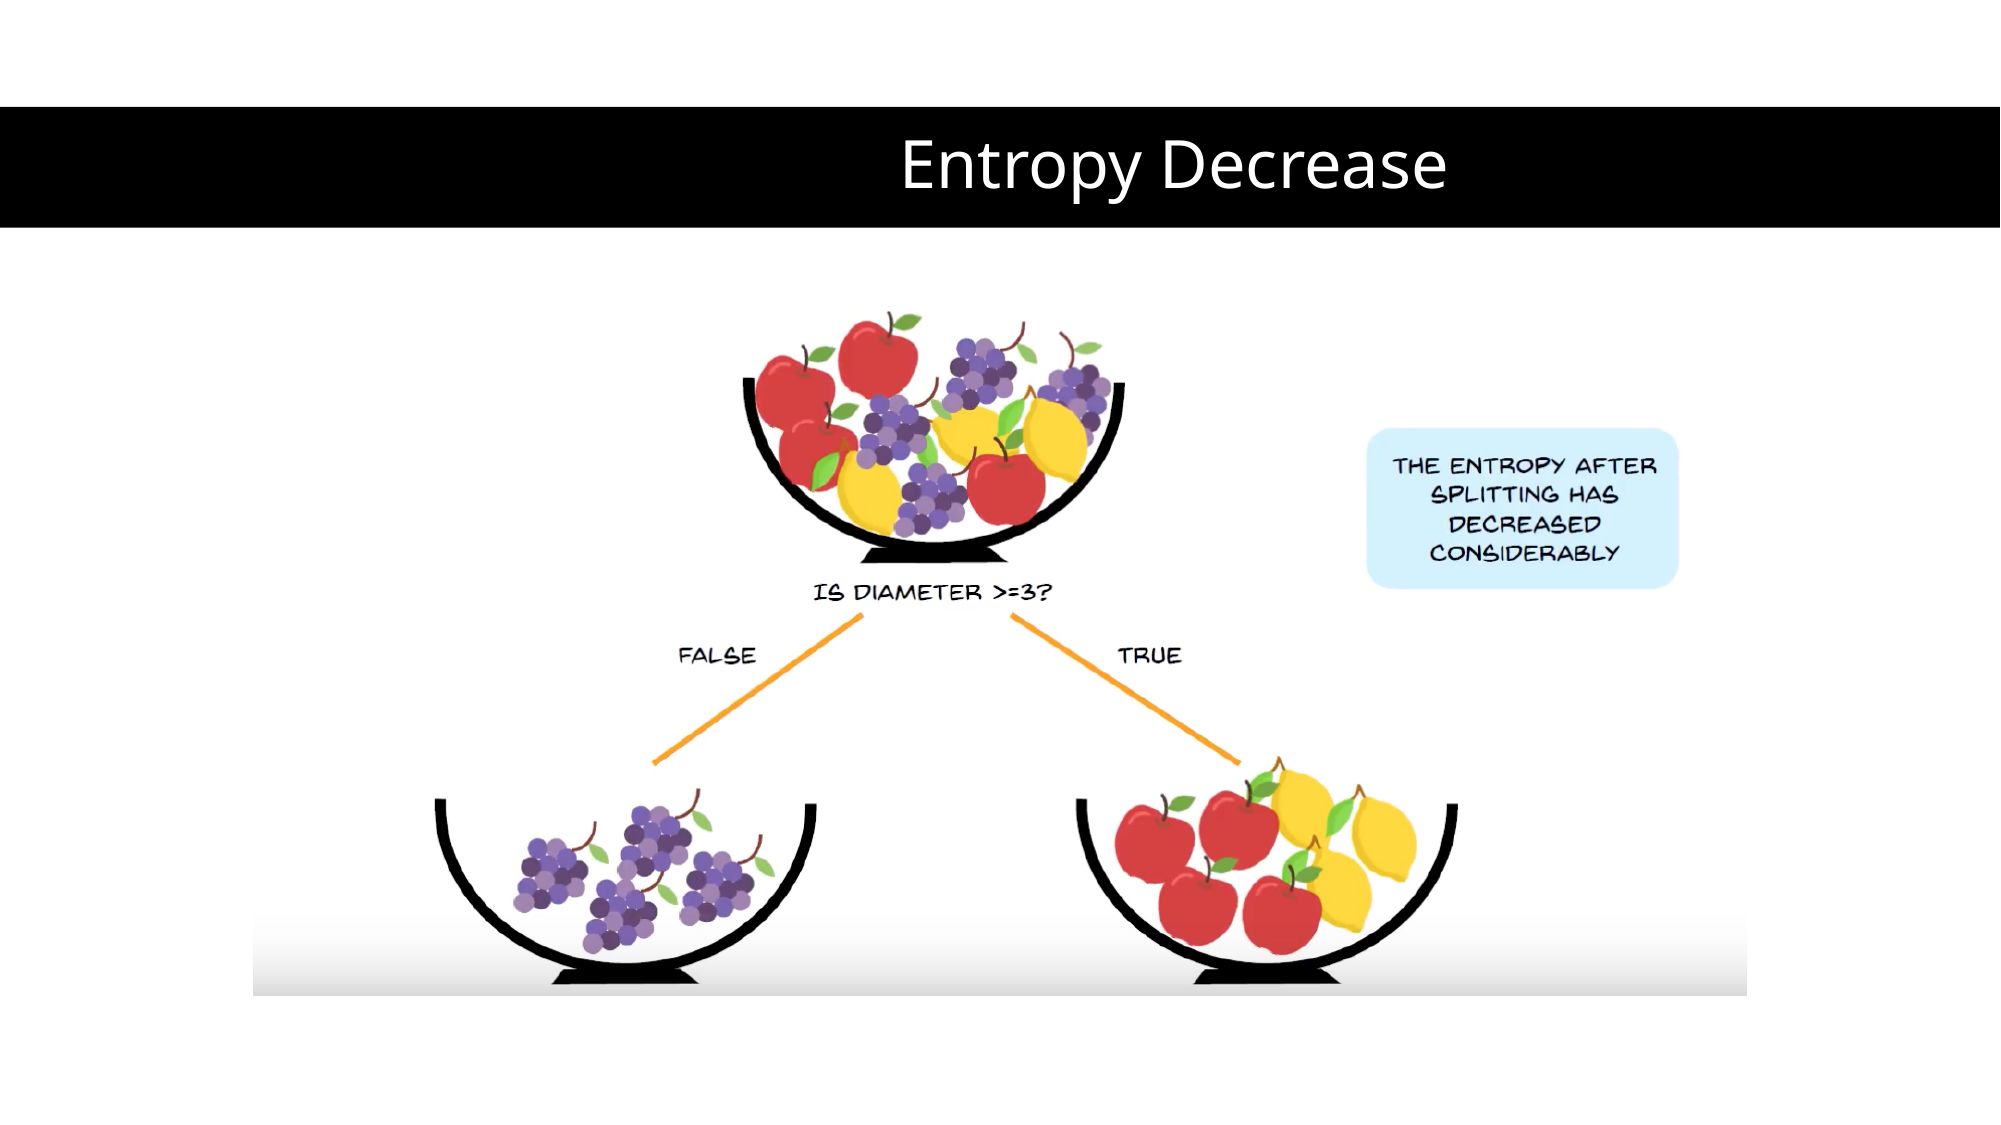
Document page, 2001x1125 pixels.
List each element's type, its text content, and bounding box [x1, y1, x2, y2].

text_box [0, 106, 2000, 229]
title Entropy Decrease [91, 105, 1931, 228]
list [252, 274, 1747, 996]
